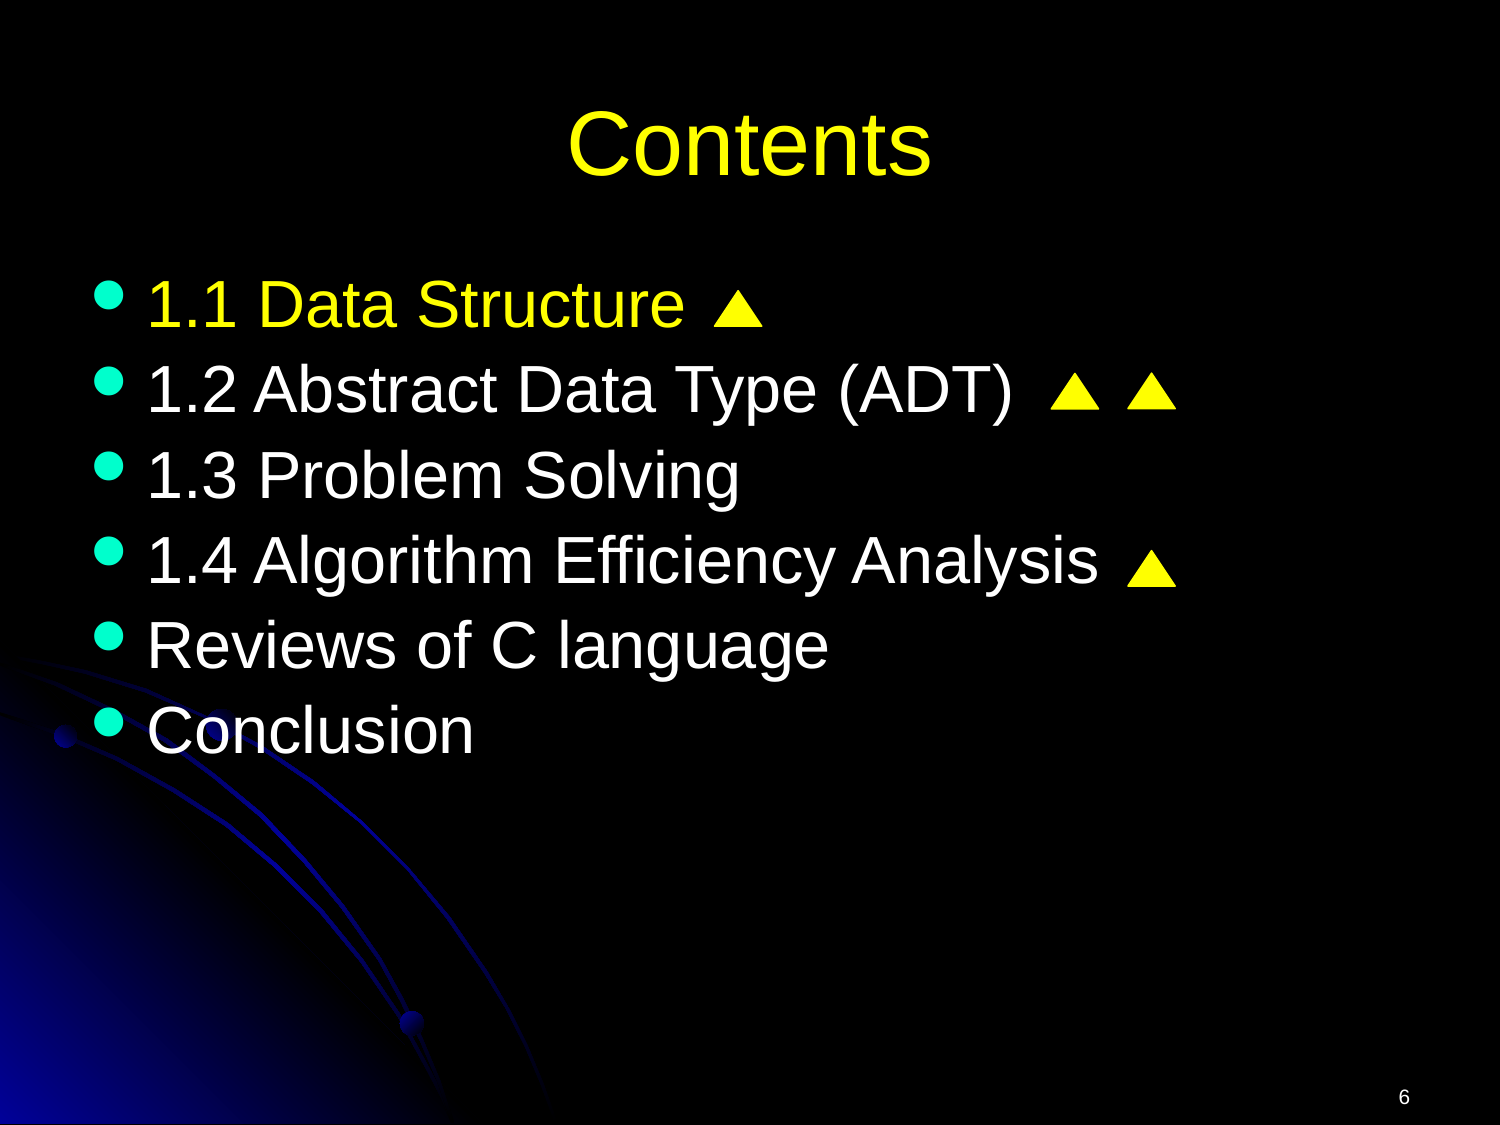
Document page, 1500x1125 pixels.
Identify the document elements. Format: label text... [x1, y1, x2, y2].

list 1.1 Data Structure 1.2 Abstract Data Type (ADT) 1.3 Problem Solving 1.4 Algorithm Efficiency Analysis Reviews of C language Conclusion [75, 262, 1425, 1006]
slide_number 6 [1074, 1051, 1425, 1125]
text_box [1127, 550, 1176, 587]
title Contents [75, 45, 1425, 233]
text_box [1051, 373, 1099, 409]
text_box [714, 290, 762, 327]
text_box [1127, 373, 1176, 409]
